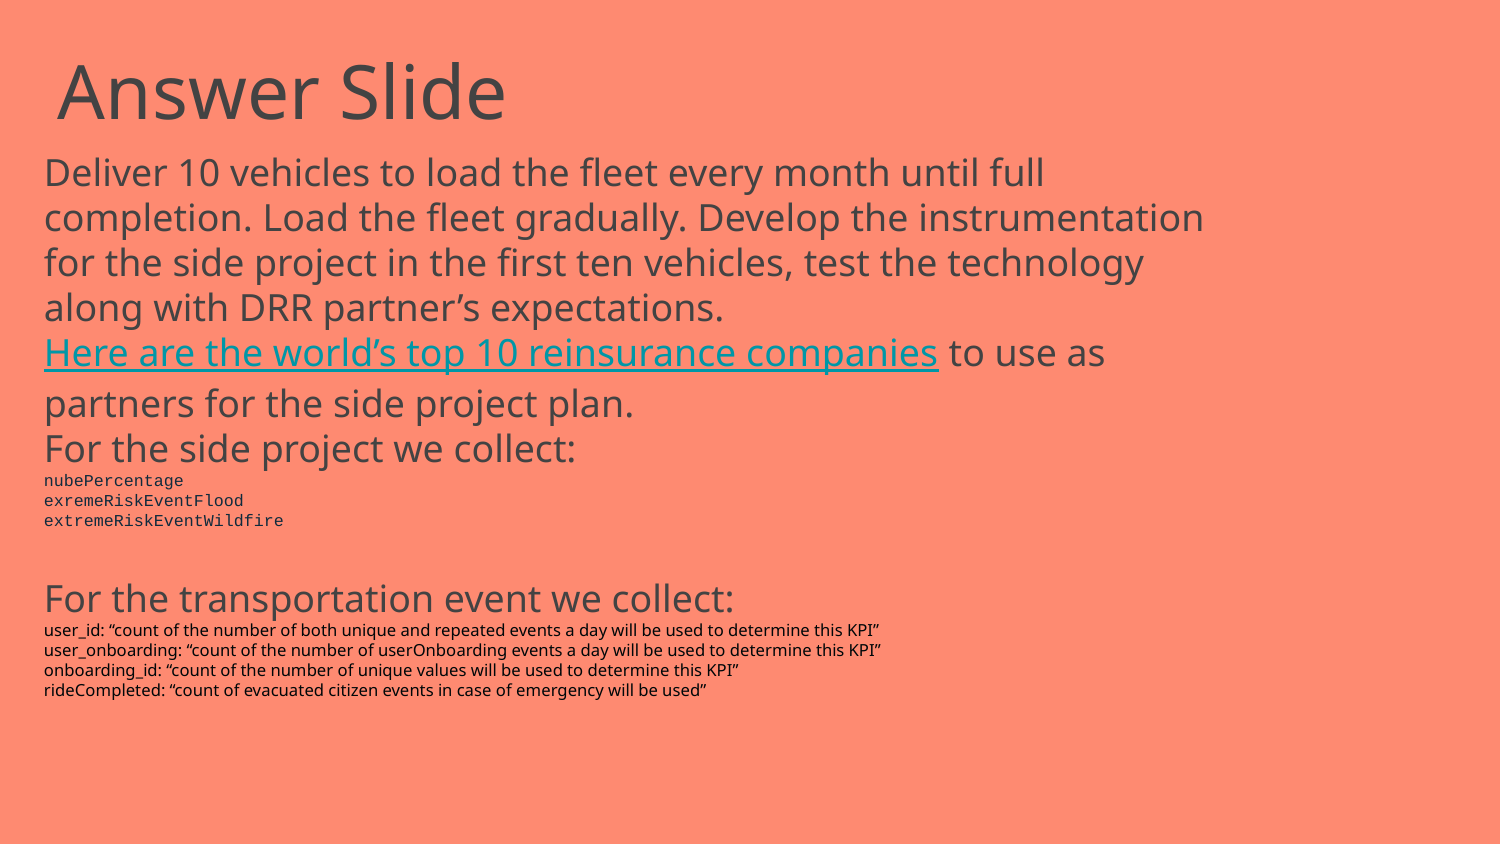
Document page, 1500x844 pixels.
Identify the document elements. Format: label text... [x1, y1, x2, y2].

title Answer Slide [42, 29, 1441, 134]
title Deliver 10 vehicles to load the fleet every month until full completion. Load the fleet gradually. Develop the instrumentation for the side project in the first ten vehicles, test the technology along with DRR partner’s expectations. Here are the world’s top 10 reinsurance companies to use as partners for the side project plan. For the side project we collect: nubePercentage exremeRiskEventFlood extremeRiskEventWildfire For the transportation event we collect: user_id: “count of the number of both unique and repeated events a day will be used to determine this KPI” user_onboarding: “count of the number of userOnboarding events a day will be used to determine this KPI” onboarding_id: “count of the number of unique values will be used to determine this KPI” rideCompleted: “count of evacuated citizen events in case of emergency will be used” [28, 133, 1265, 787]
